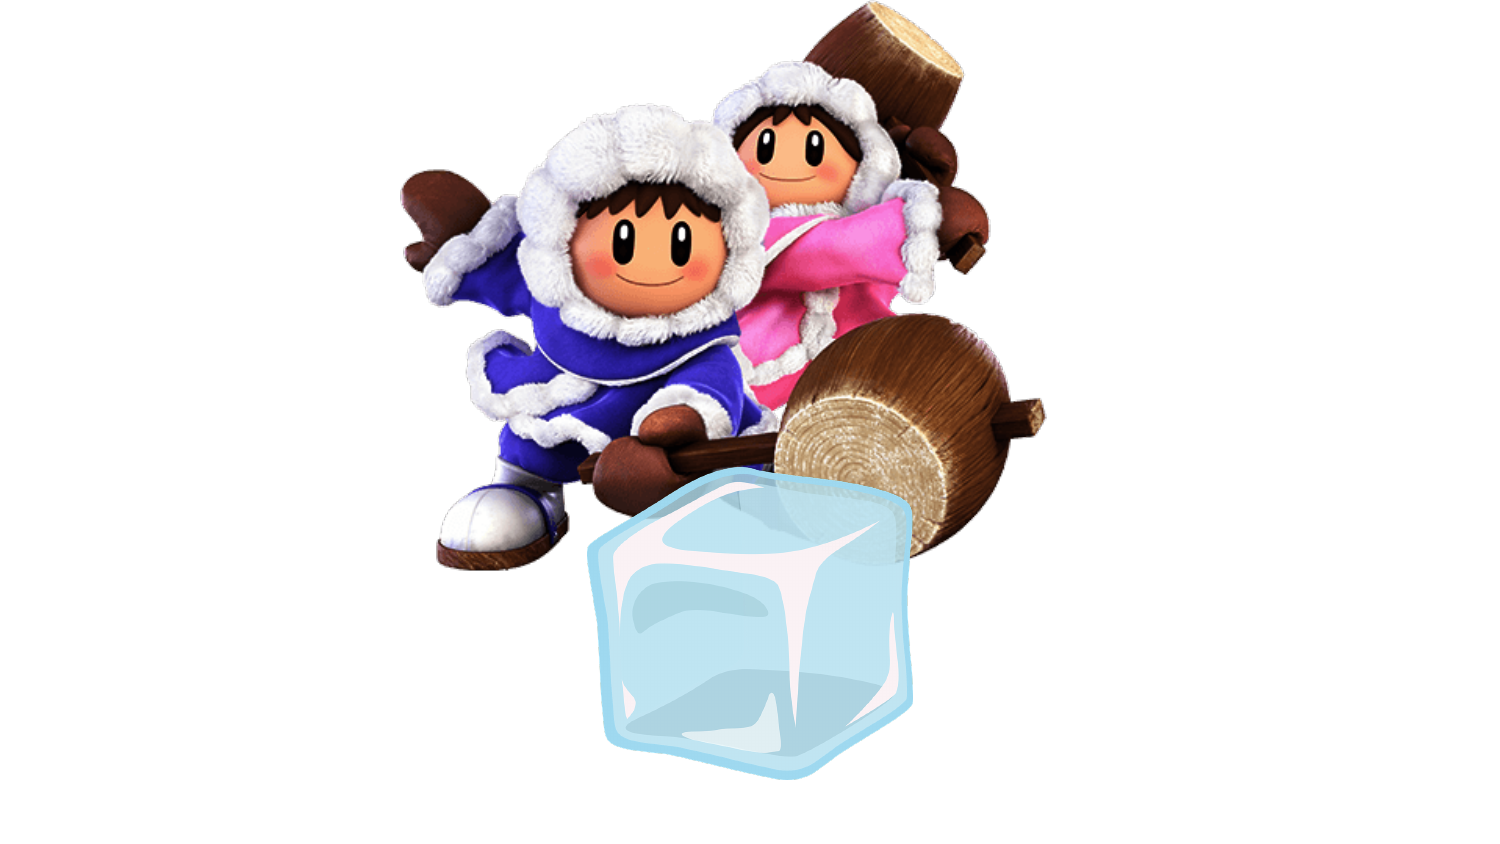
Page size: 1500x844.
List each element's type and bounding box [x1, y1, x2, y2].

picture [395, 0, 1054, 780]
